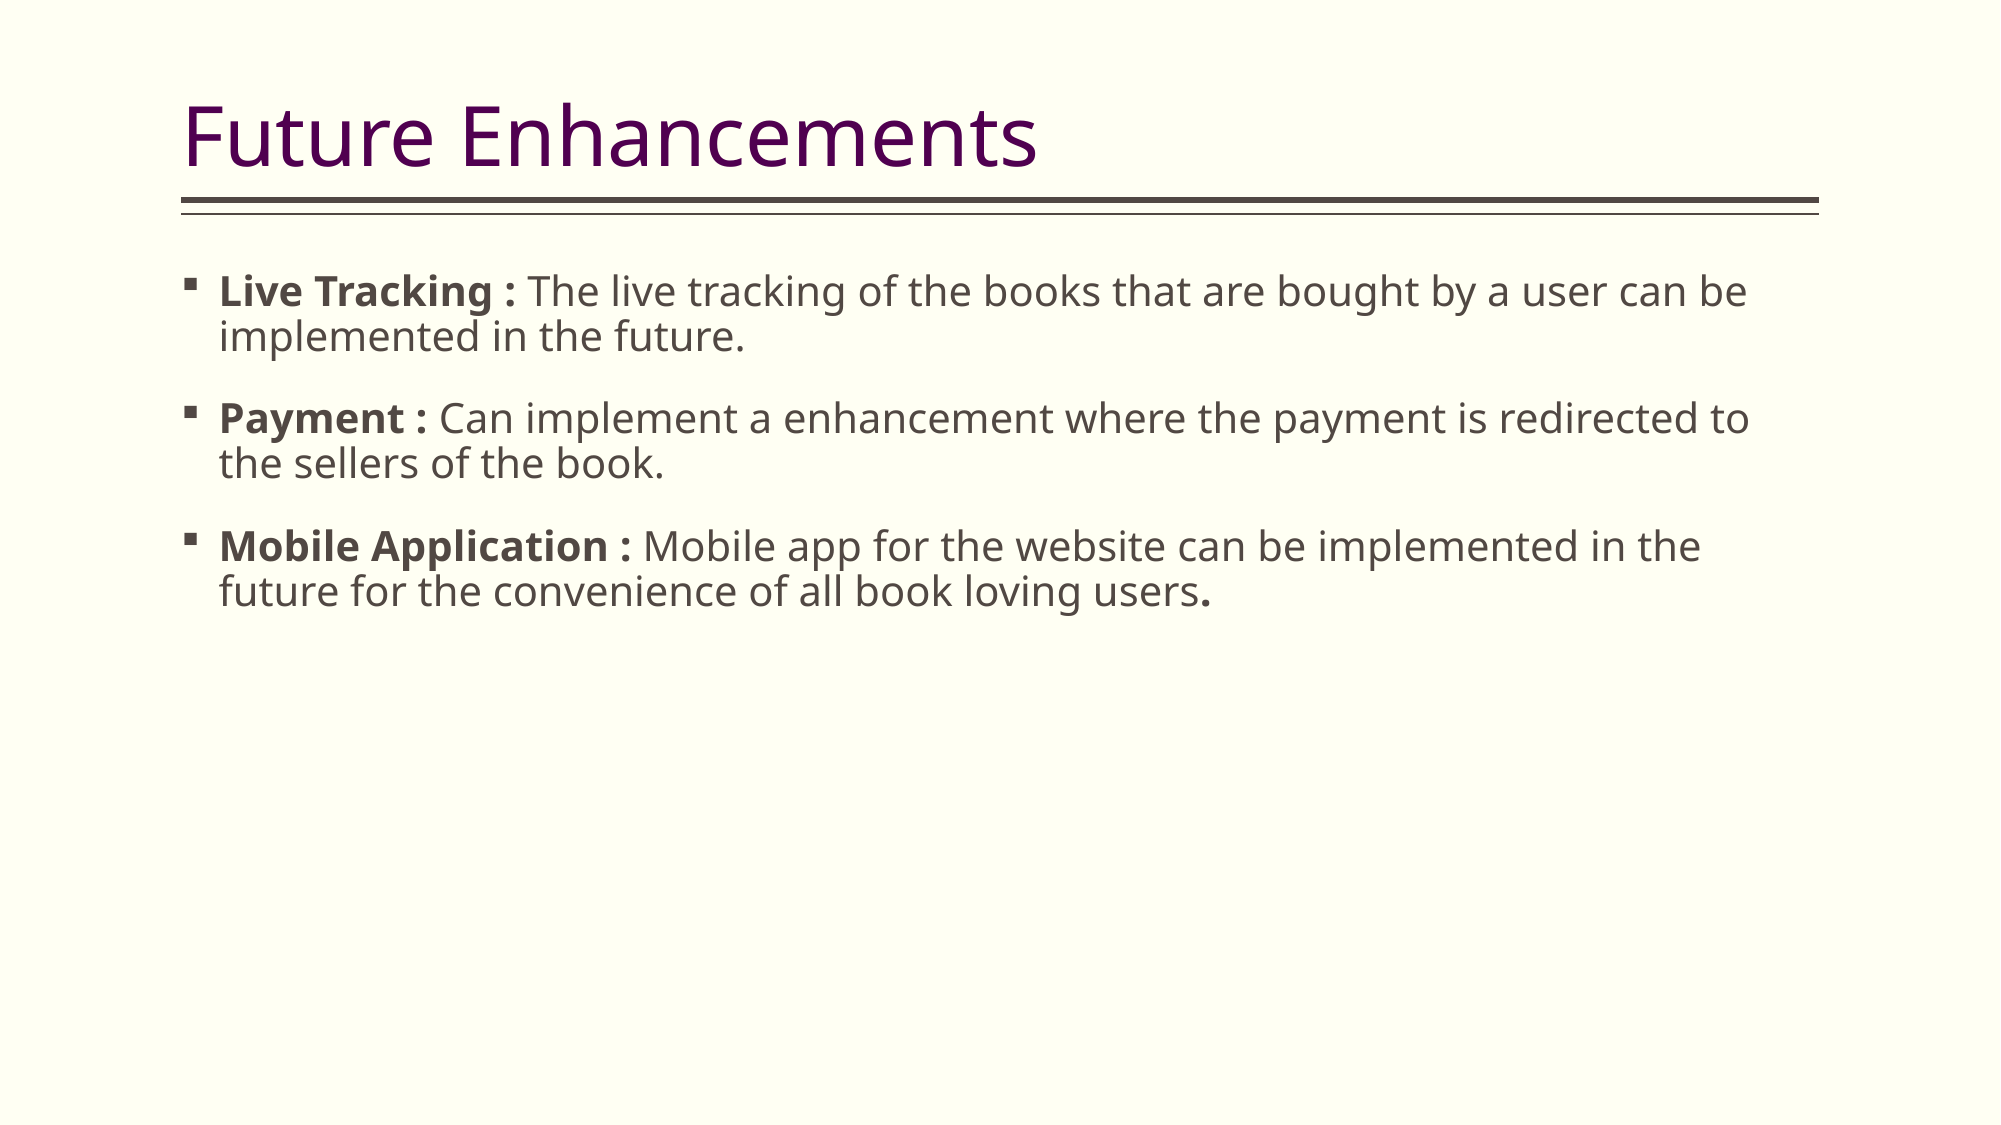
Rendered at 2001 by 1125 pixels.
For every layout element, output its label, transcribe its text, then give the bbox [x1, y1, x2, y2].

title Future Enhancements [181, 12, 1819, 193]
list Live Tracking : The live tracking of the books that are bought by a user can be implemented in the future. Payment : Can implement a enhancement where the payment is redirected to the sellers of the book. Mobile Application : Mobile app for the website can be implemented in the future for the convenience of all book loving users. [181, 262, 1819, 1013]
